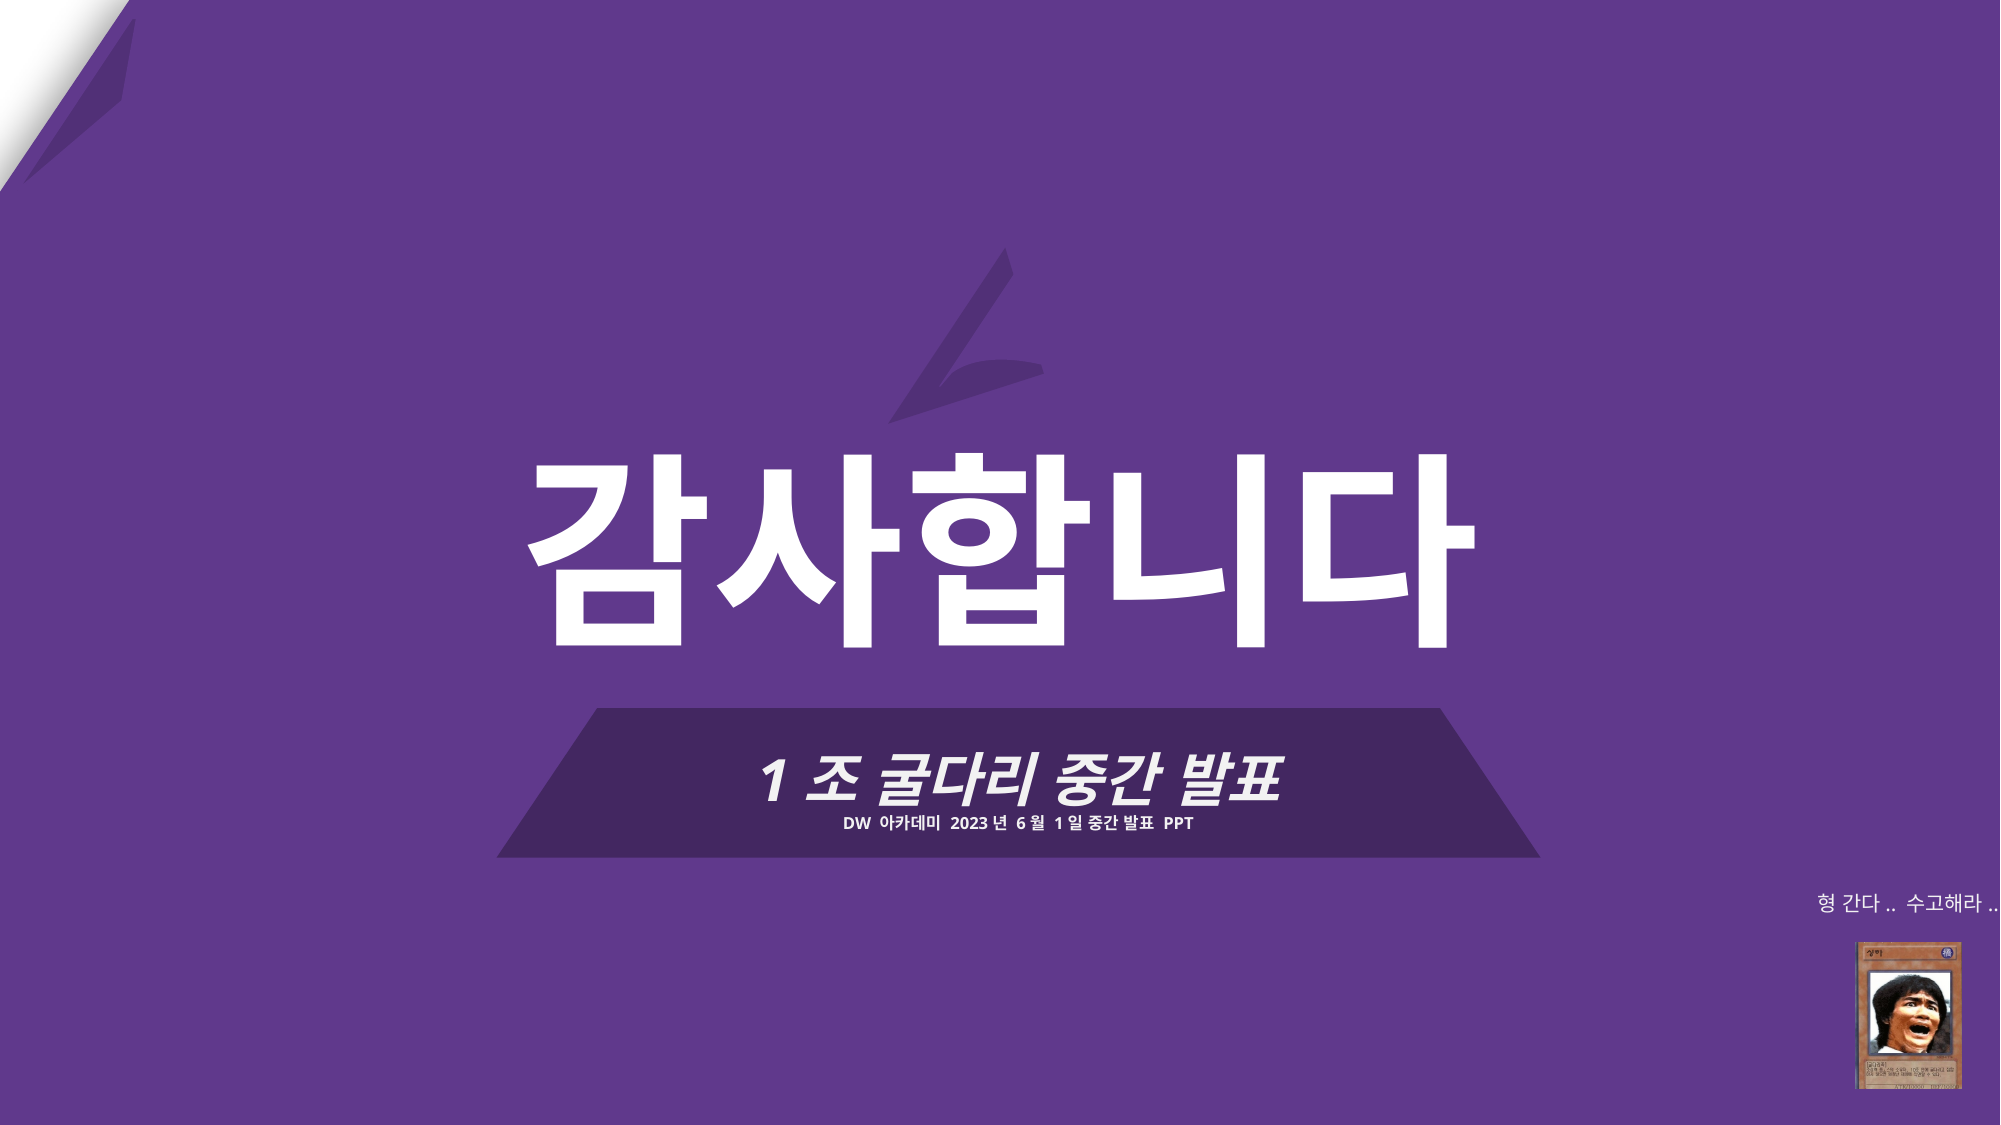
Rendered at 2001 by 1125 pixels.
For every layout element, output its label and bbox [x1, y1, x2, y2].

text_box [0, 0, 2000, 1125]
picture [1855, 942, 1962, 1089]
text_box [937, 221, 1091, 470]
